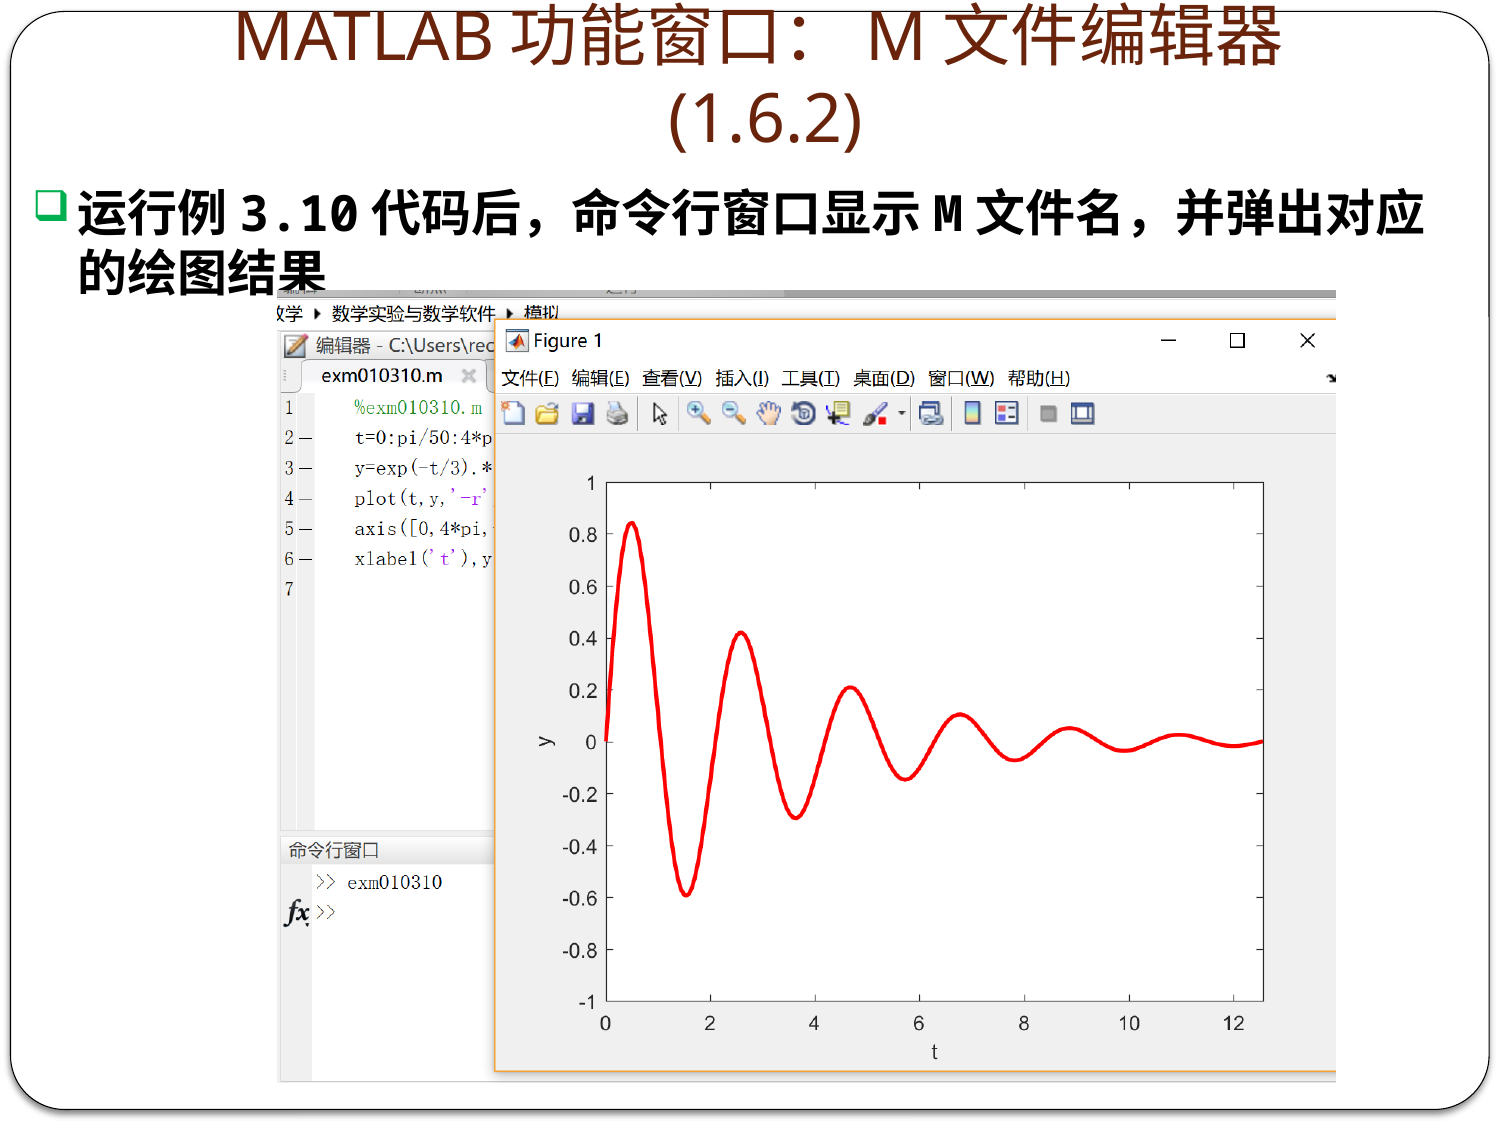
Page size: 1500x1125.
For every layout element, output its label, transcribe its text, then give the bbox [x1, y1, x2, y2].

title MATLAB功能窗口：M文件编辑器(1.6.2) [128, 0, 1404, 172]
picture [277, 290, 1336, 1083]
text_box 运行例3.10代码后，命令行窗口显示M文件名，并弹出对应的绘图结果 [17, 174, 1483, 309]
